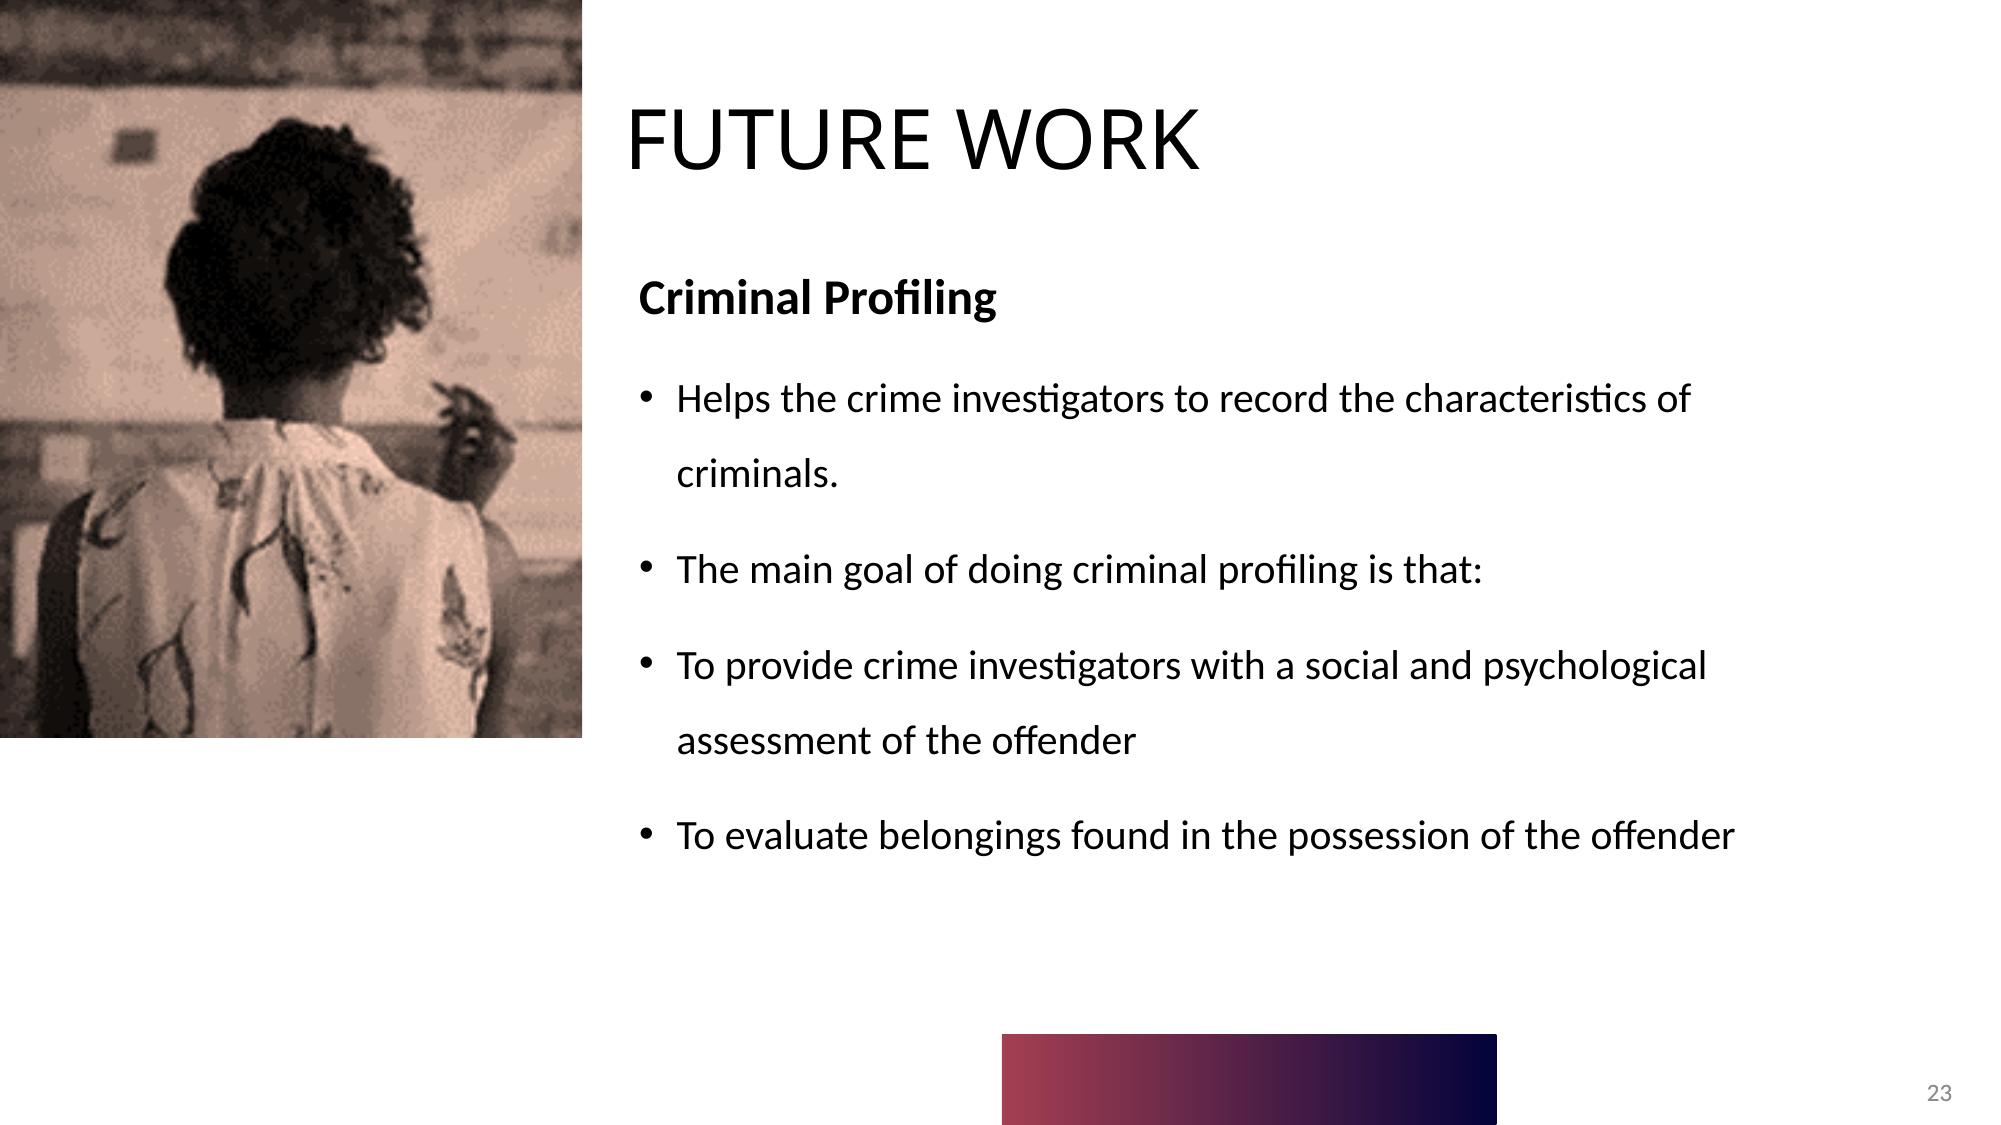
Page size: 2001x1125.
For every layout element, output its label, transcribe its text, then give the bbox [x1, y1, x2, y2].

picture [0, 0, 583, 738]
list Criminal Profiling Helps the crime investigators to record the characteristics of criminals. The main goal of doing criminal profiling is that: To provide crime investigators with a social and psychological assessment of the offender To evaluate belongings found in the possession of the offender [624, 246, 1763, 637]
title Future Work [609, 29, 1968, 246]
slide_number 23 [1894, 1061, 1968, 1121]
